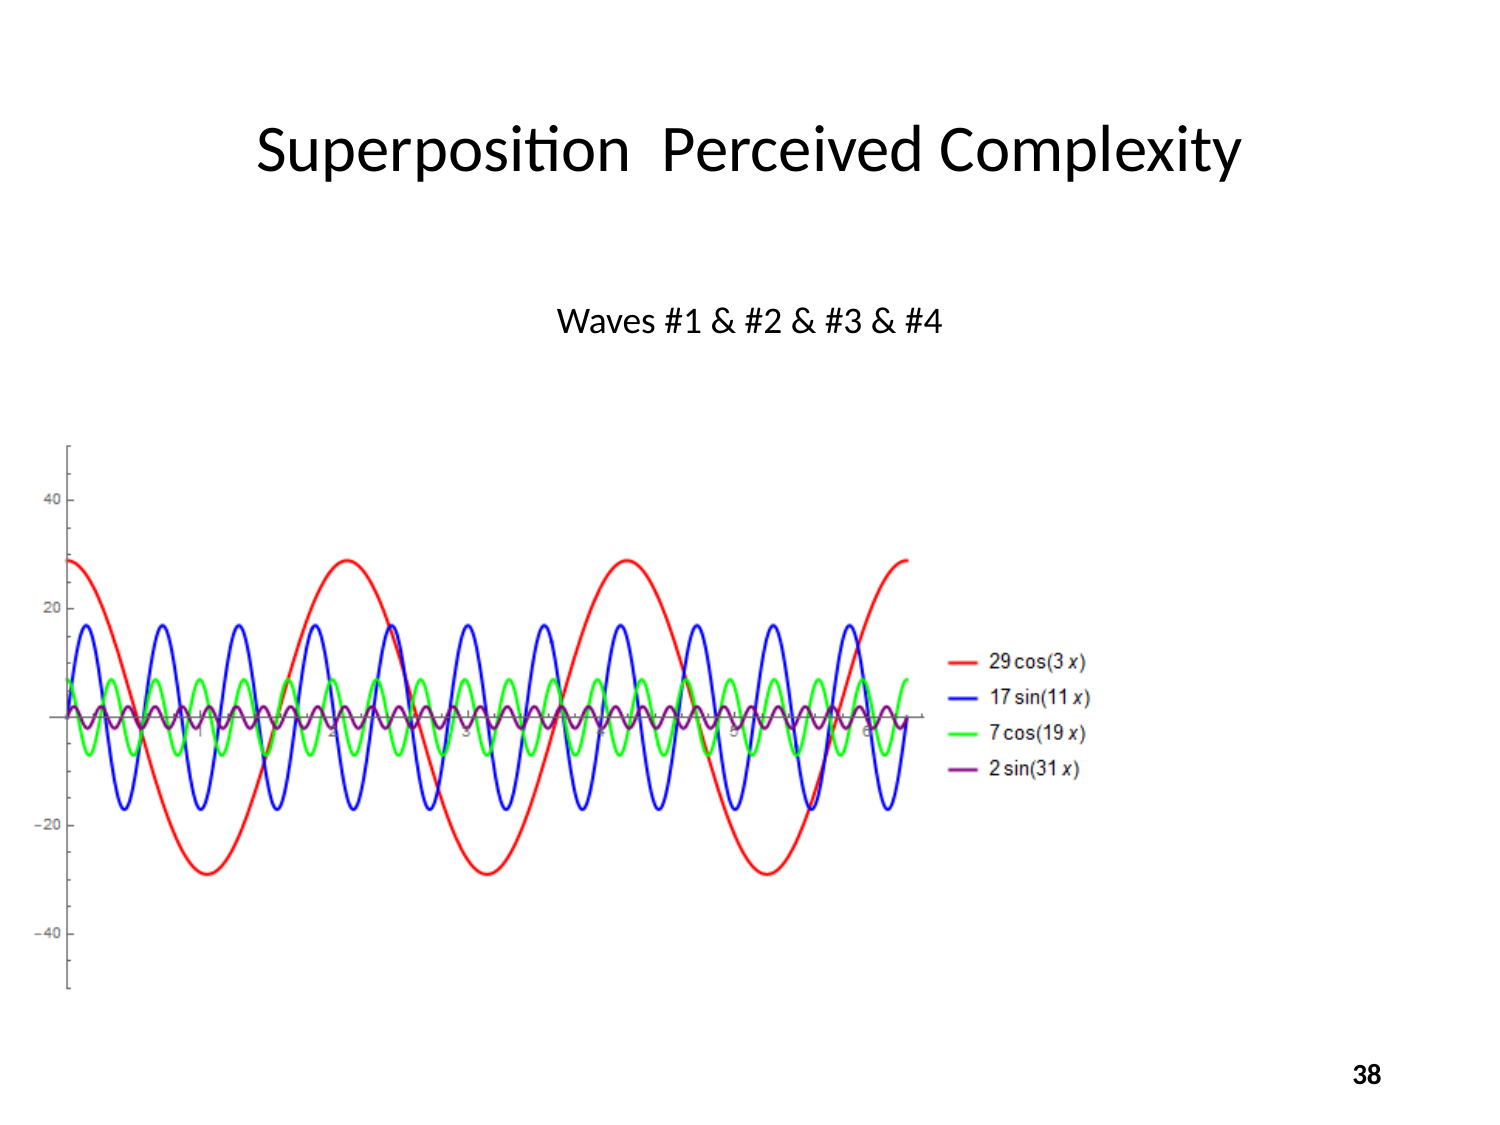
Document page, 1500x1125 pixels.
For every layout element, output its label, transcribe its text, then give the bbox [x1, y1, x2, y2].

slide_number 38 [1059, 1042, 1397, 1103]
picture [34, 444, 1098, 991]
text_box Waves #1 & #2 & #3 & #4 [531, 288, 969, 349]
